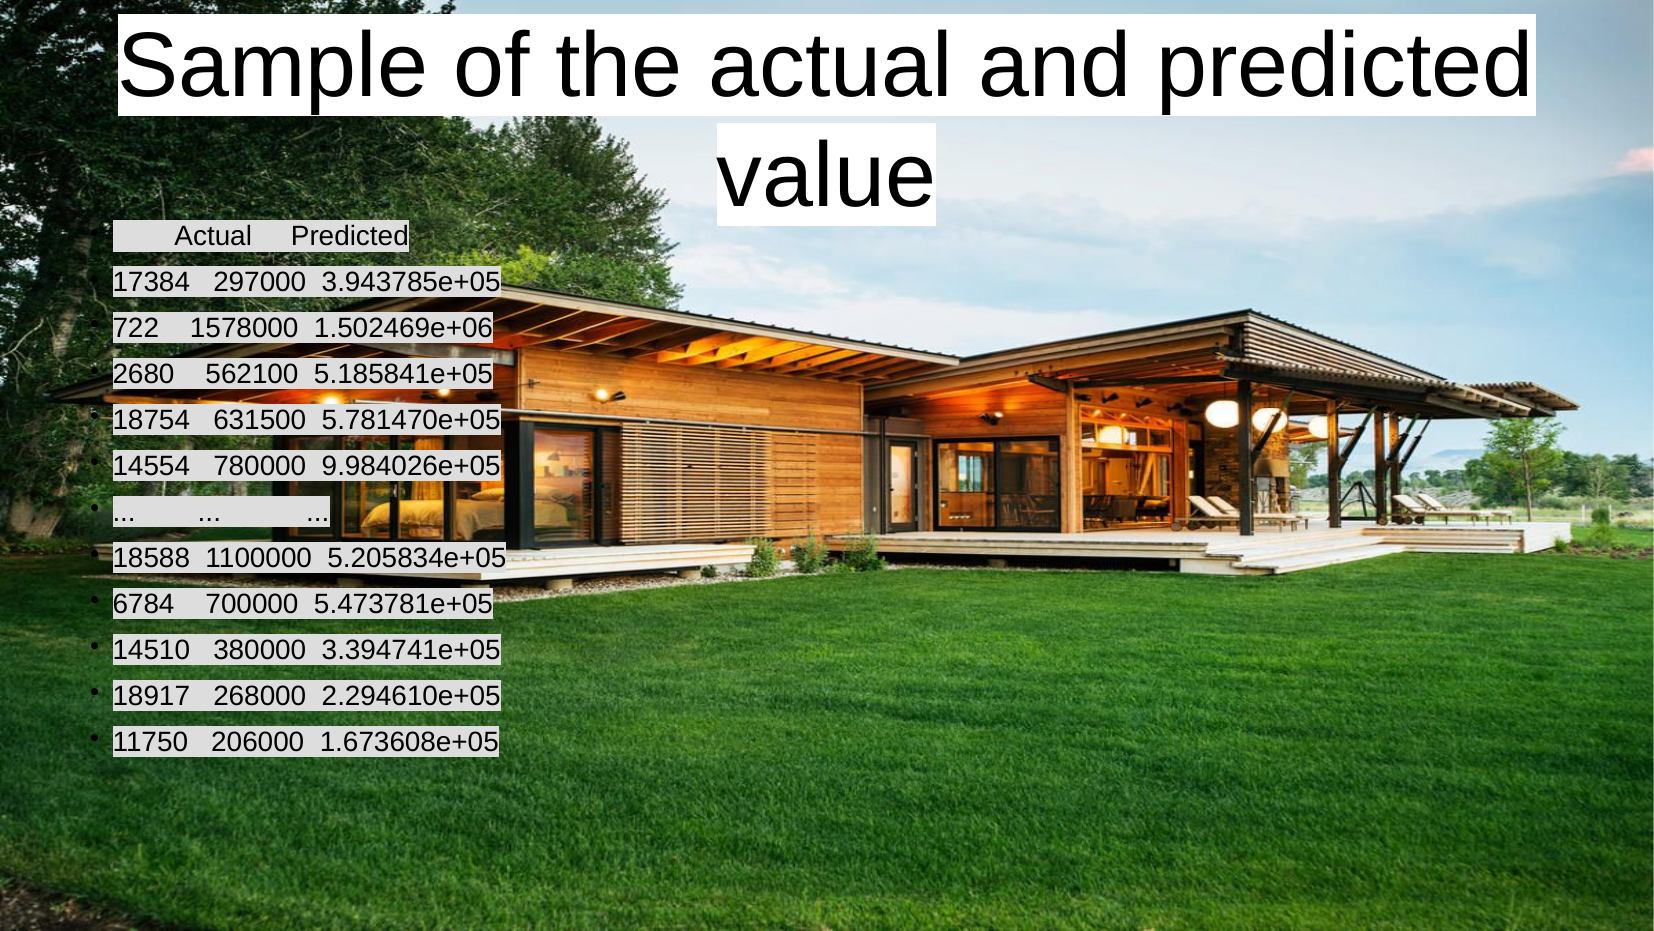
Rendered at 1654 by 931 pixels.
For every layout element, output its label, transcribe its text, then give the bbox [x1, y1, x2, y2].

title Sample of the actual and predicted value [82, 12, 1571, 218]
picture [0, 0, 1654, 931]
list Actual Predicted 17384 297000 3.943785e+05 722 1578000 1.502469e+06 2680 562100 5.185841e+05 18754 631500 5.781470e+05 14554 780000 9.984026e+05 ... ... ... 18588 1100000 5.205834e+05 6784 700000 5.473781e+05 14510 380000 3.394741e+05 18917 268000 2.294610e+05 11750 206000 1.673608e+05 [82, 217, 620, 757]
